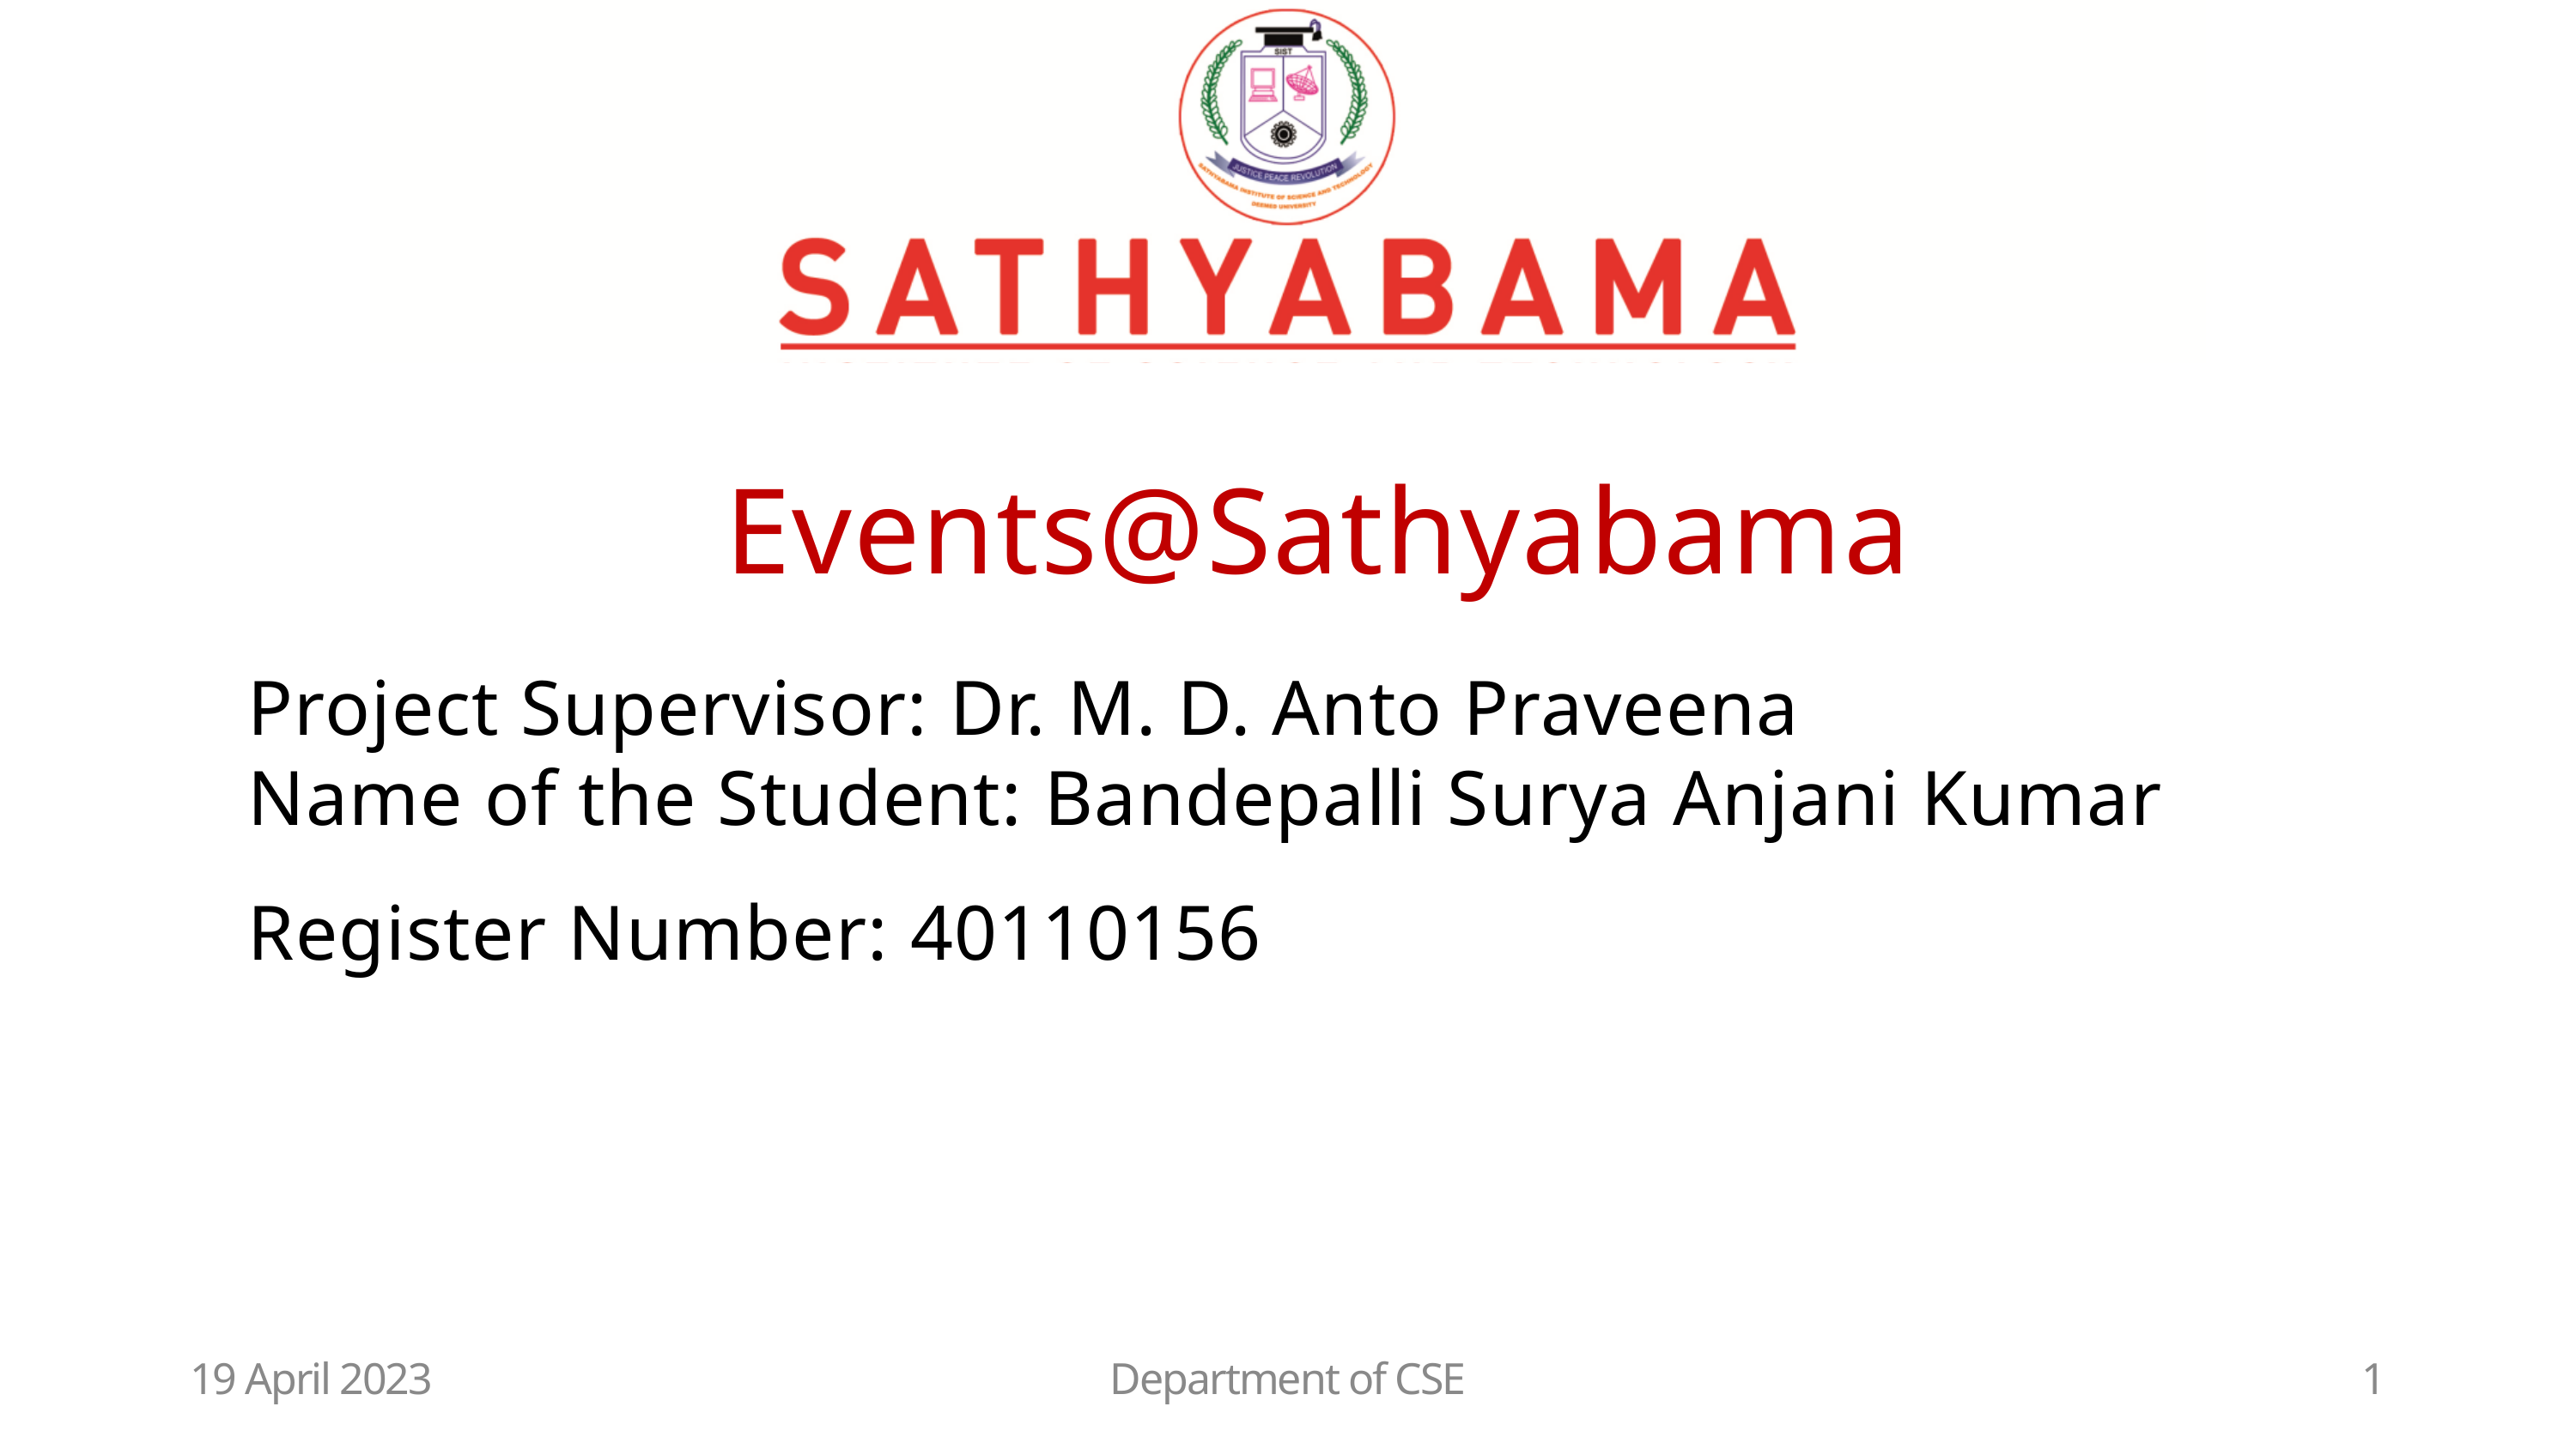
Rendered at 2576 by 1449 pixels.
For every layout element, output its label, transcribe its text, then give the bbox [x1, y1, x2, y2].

text_box Project Supervisor: Dr. M. D. Anto Praveena Name of the Student: Bandepalli Surya Anjani Kumar Register Number: 40110156 [247, 659, 2432, 976]
text_box 19 April 2023 [190, 1351, 744, 1404]
text_box 1 [1832, 1351, 2386, 1404]
picture [370, 0, 2206, 363]
text_box Department of CSE [866, 1351, 1710, 1404]
text_box Events@Sathyabama [431, 470, 2206, 598]
